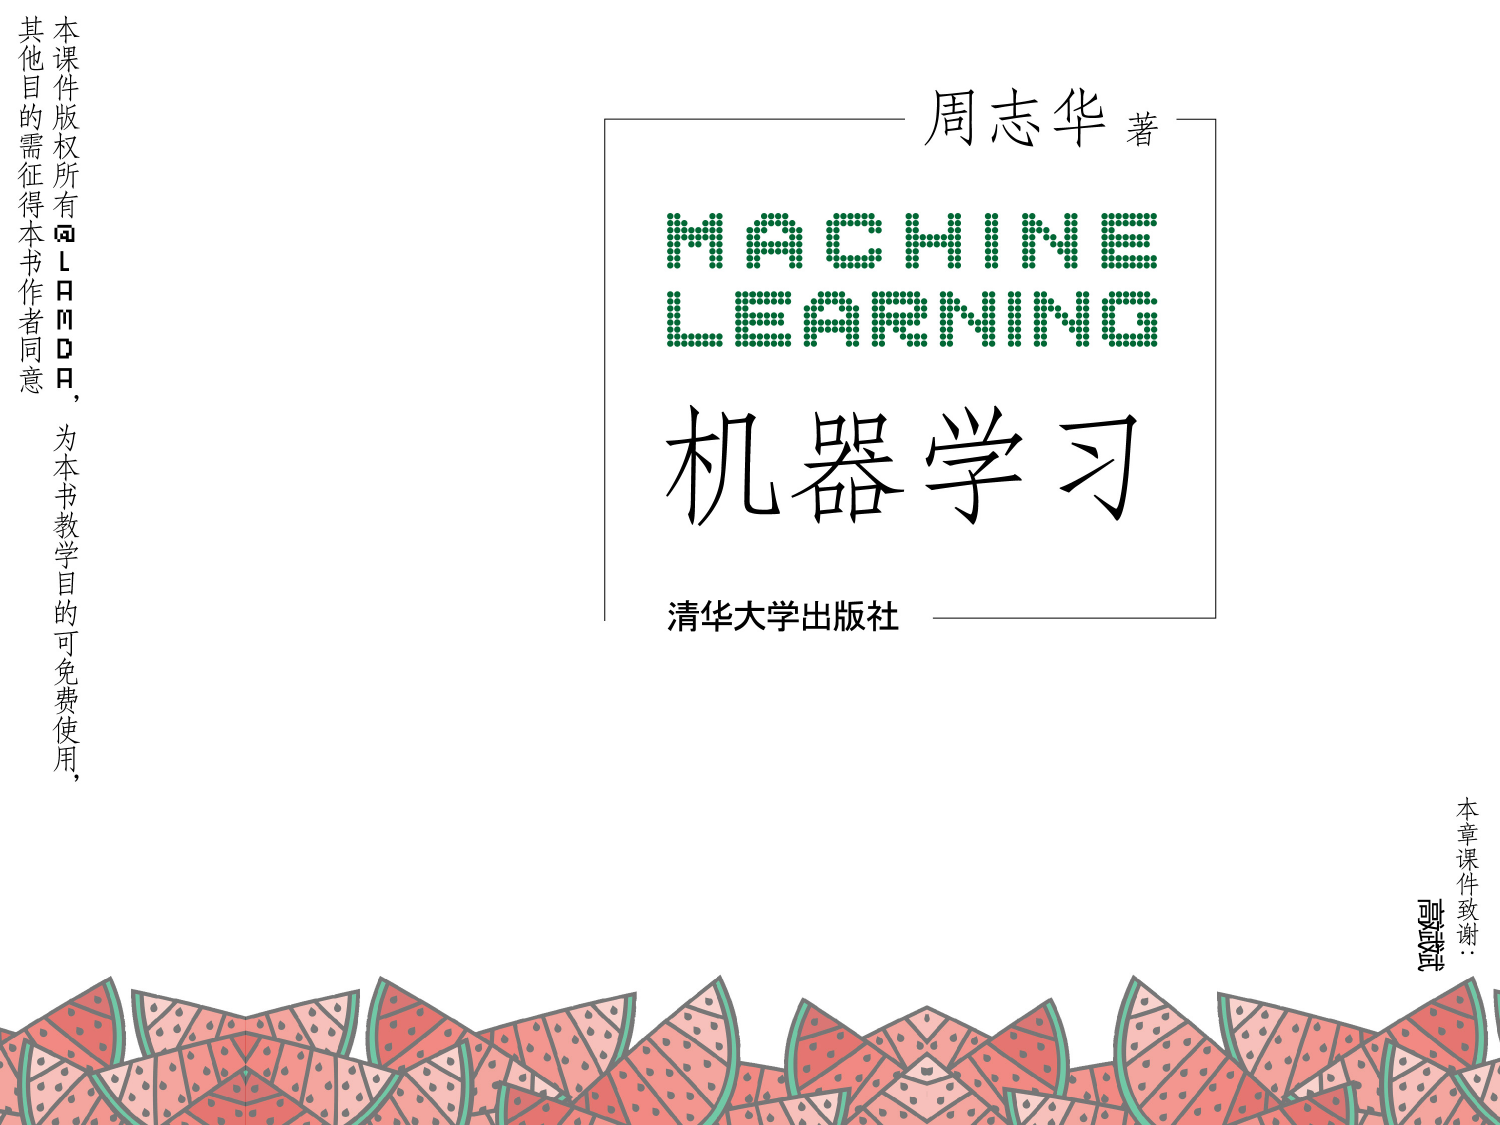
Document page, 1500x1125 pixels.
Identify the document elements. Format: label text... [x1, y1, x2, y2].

picture [0, 0, 1500, 1125]
text_box 高斌斌 [1391, 883, 1458, 995]
